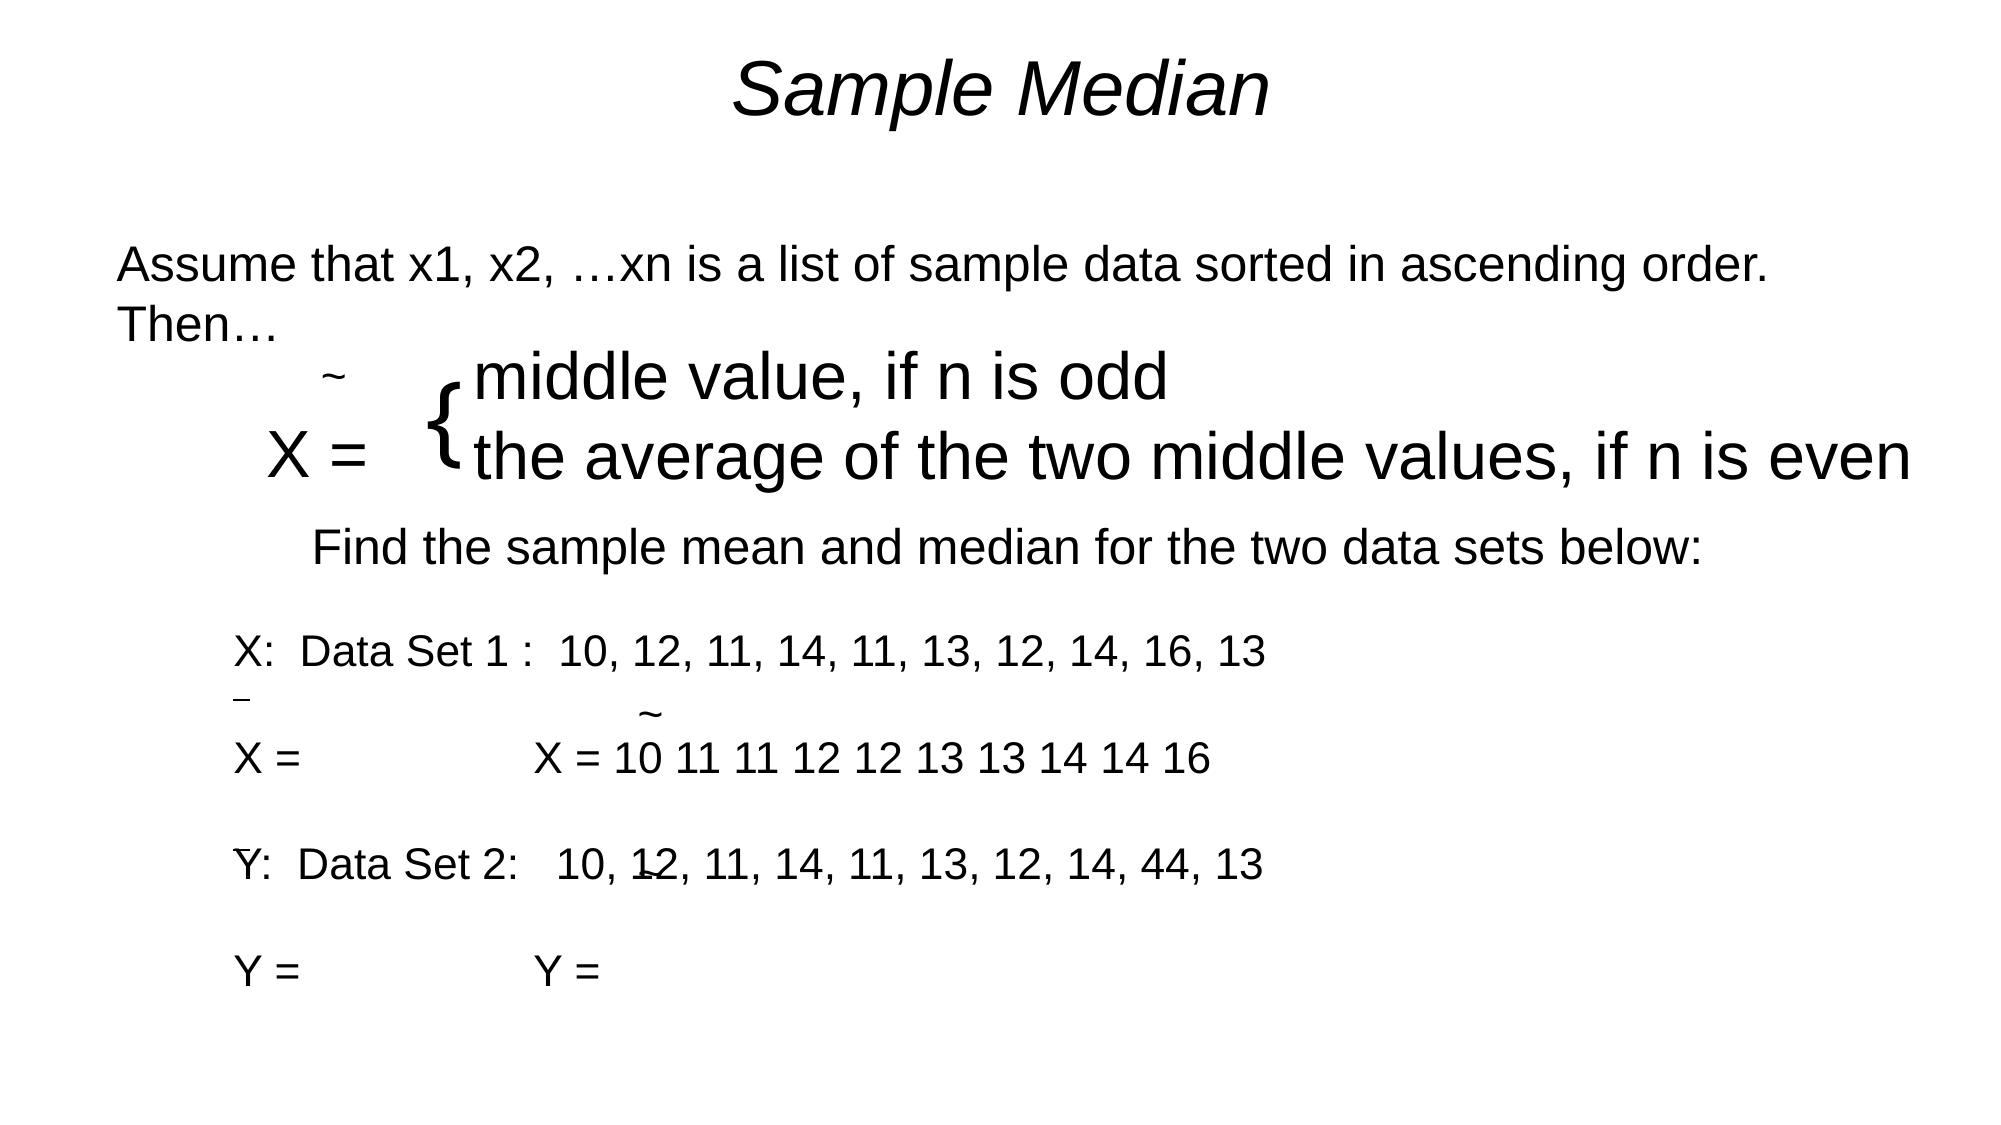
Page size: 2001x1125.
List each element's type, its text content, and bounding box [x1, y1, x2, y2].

text_box ~ [617, 674, 685, 748]
text_box Find the sample mean and median for the two data sets below: [284, 504, 1732, 585]
text_box ~ [617, 834, 685, 908]
text_box Sample Median [708, 27, 1295, 141]
text_box middle value, if n is odd the average of the two middle values, if n is even [453, 322, 1948, 503]
text_box Assume that x1, x2, …xn is a list of sample data sorted in ascending order. Then… X = [96, 221, 1808, 502]
text_box { [405, 343, 509, 484]
text_box ~ [300, 337, 368, 411]
text_box X: Data Set 1 : 10, 12, 11, 14, 11, 13, 12, 14, 16, 13 X = X = 10 11 11 12 12 13 13 14 14 16 Y: Data Set 2: 10, 12, 11, 14, 11, 13, 12, 14, 44, 13 Y = Y = [213, 612, 1421, 1006]
